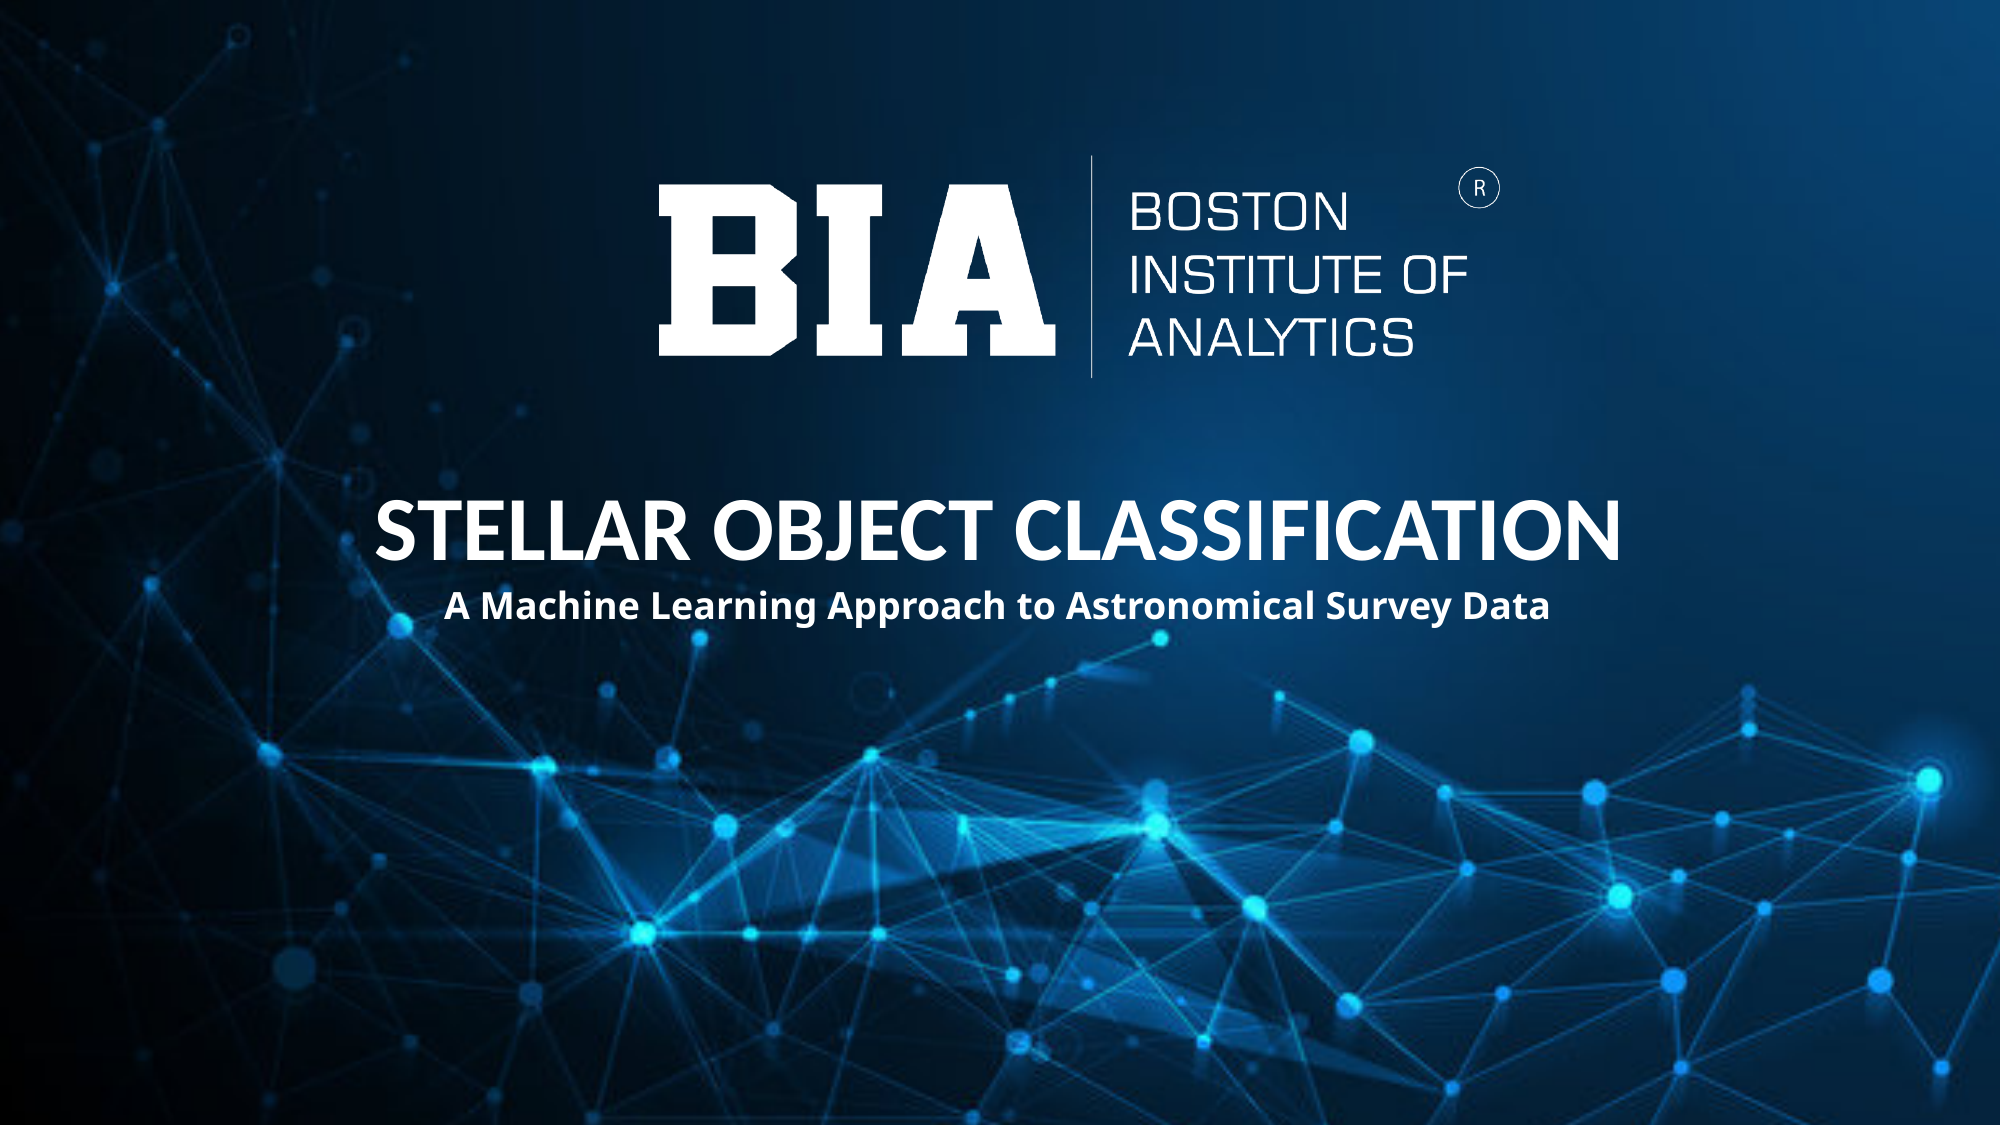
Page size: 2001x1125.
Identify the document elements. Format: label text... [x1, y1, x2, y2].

text_box STELLAR OBJECT CLASSIFICATION [7, 461, 1993, 587]
picture [0, 0, 2000, 1125]
text_box A Machine Learning Approach to Astronomical Survey Data [436, 574, 1560, 635]
